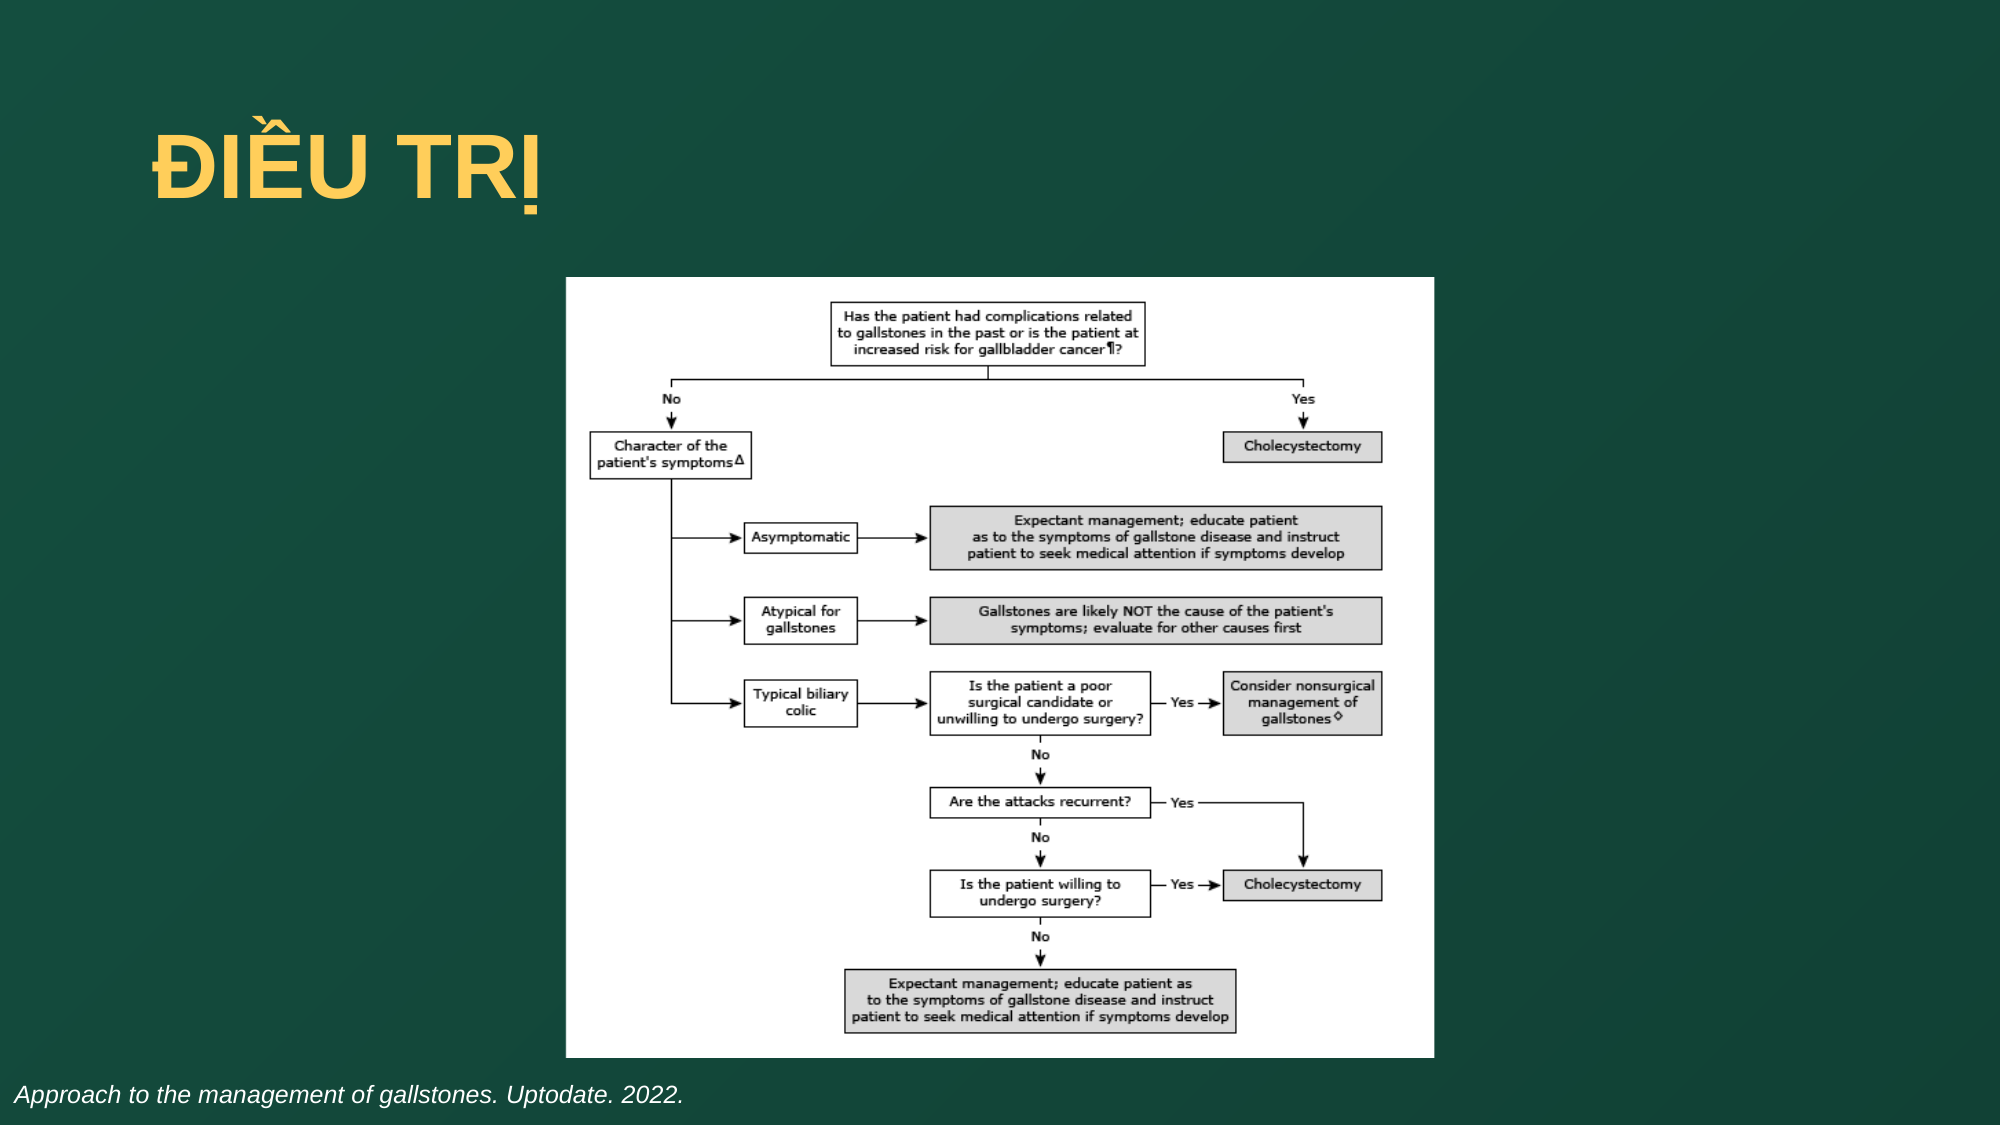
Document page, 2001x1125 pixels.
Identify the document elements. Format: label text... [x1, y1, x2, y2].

title ĐIỀU TRỊ [137, 59, 1863, 278]
text_box Approach to the management of gallstones. Uptodate. 2022. [0, 1071, 1000, 1117]
picture [565, 277, 1435, 1058]
